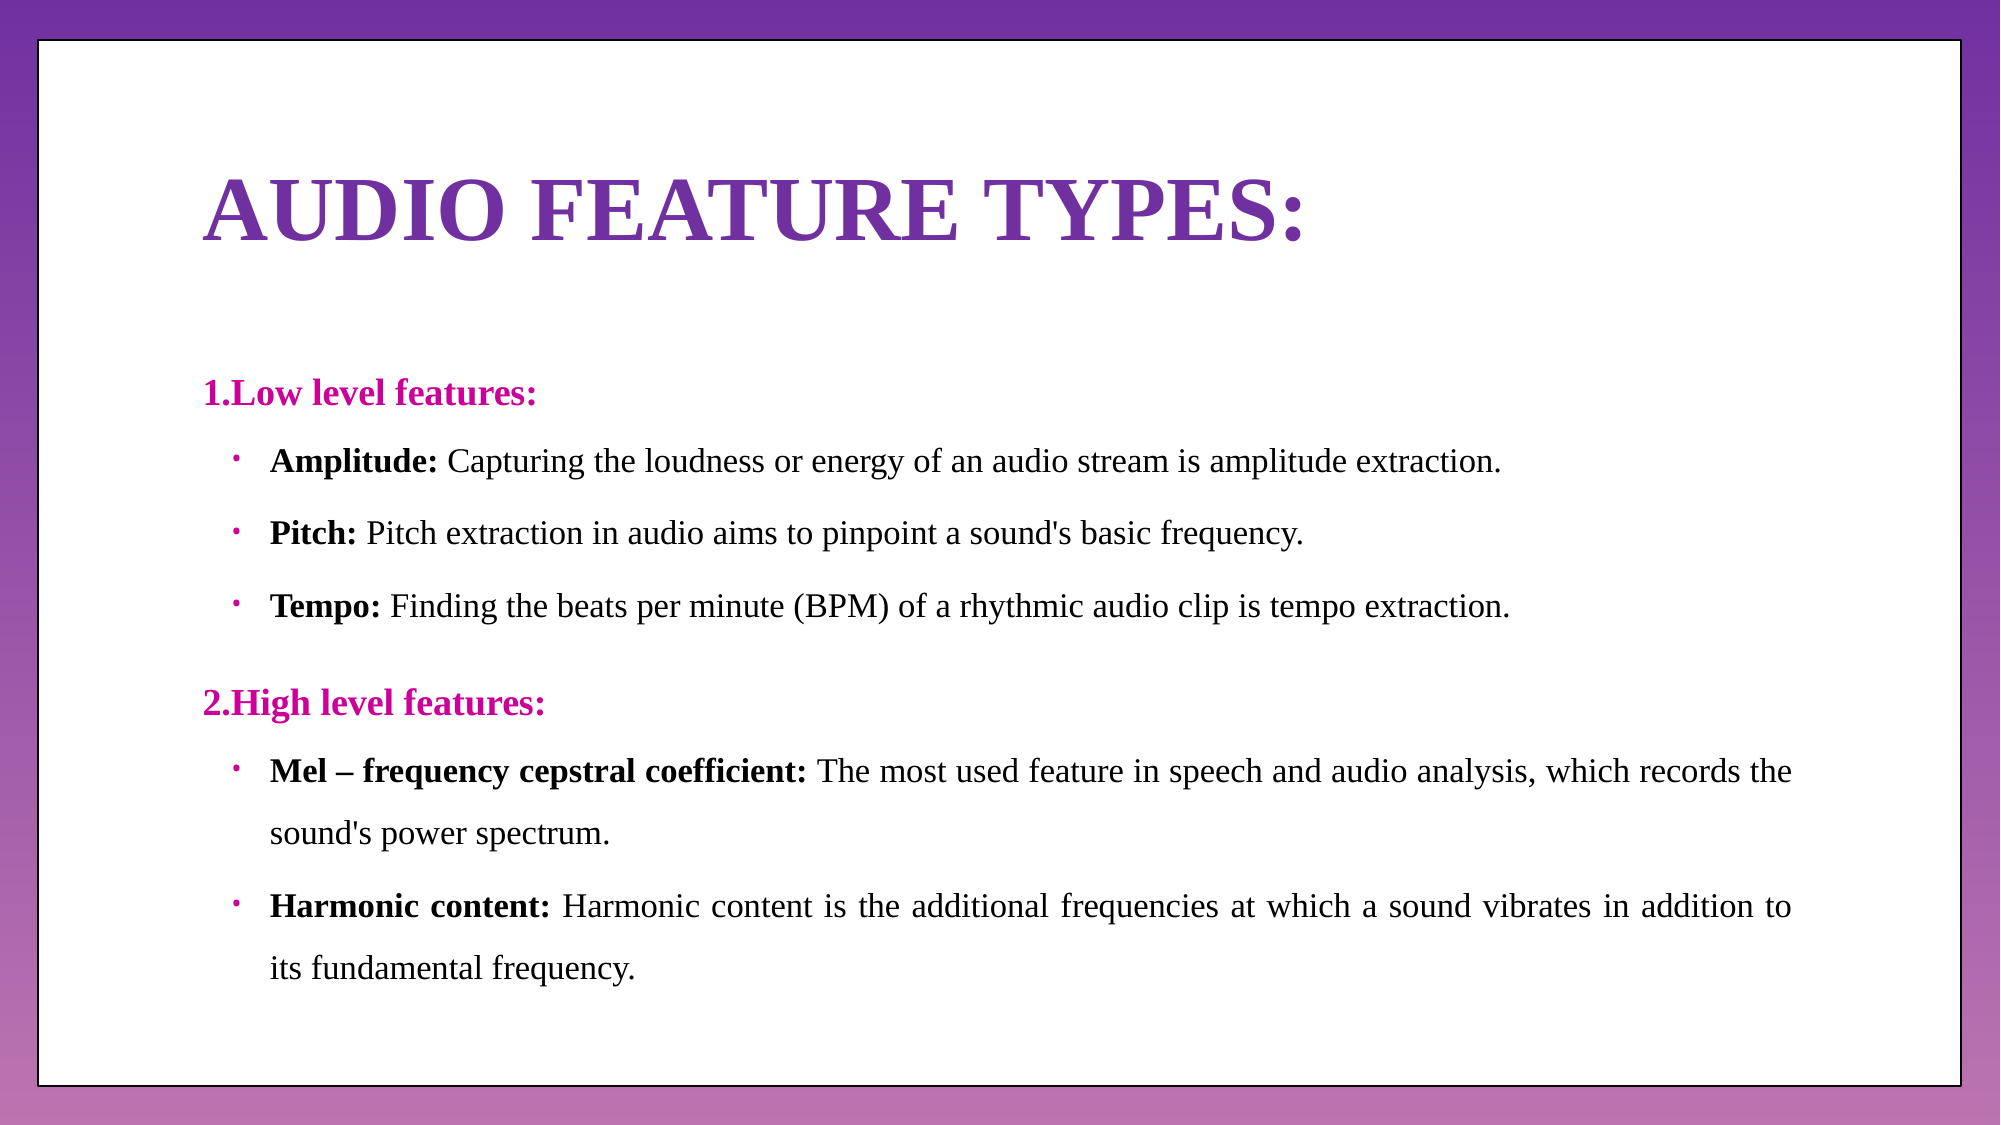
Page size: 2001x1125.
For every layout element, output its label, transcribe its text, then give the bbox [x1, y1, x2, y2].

list 1.Low level features: Amplitude: Capturing the loudness or energy of an audio stream is amplitude extraction. Pitch: Pitch extraction in audio aims to pinpoint a sound's basic frequency. Tempo: Finding the beats per minute (BPM) of a rhythmic audio clip is tempo extraction. 2.High level features: Mel – frequency cepstral coefficient: The most used feature in speech and audio analysis, which records the sound's power spectrum. Harmonic content: Harmonic content is the additional frequencies at which a sound vibrates in addition to its fundamental frequency. [187, 337, 1808, 1000]
title AUDIO FEATURE TYPES: [187, 99, 1808, 323]
